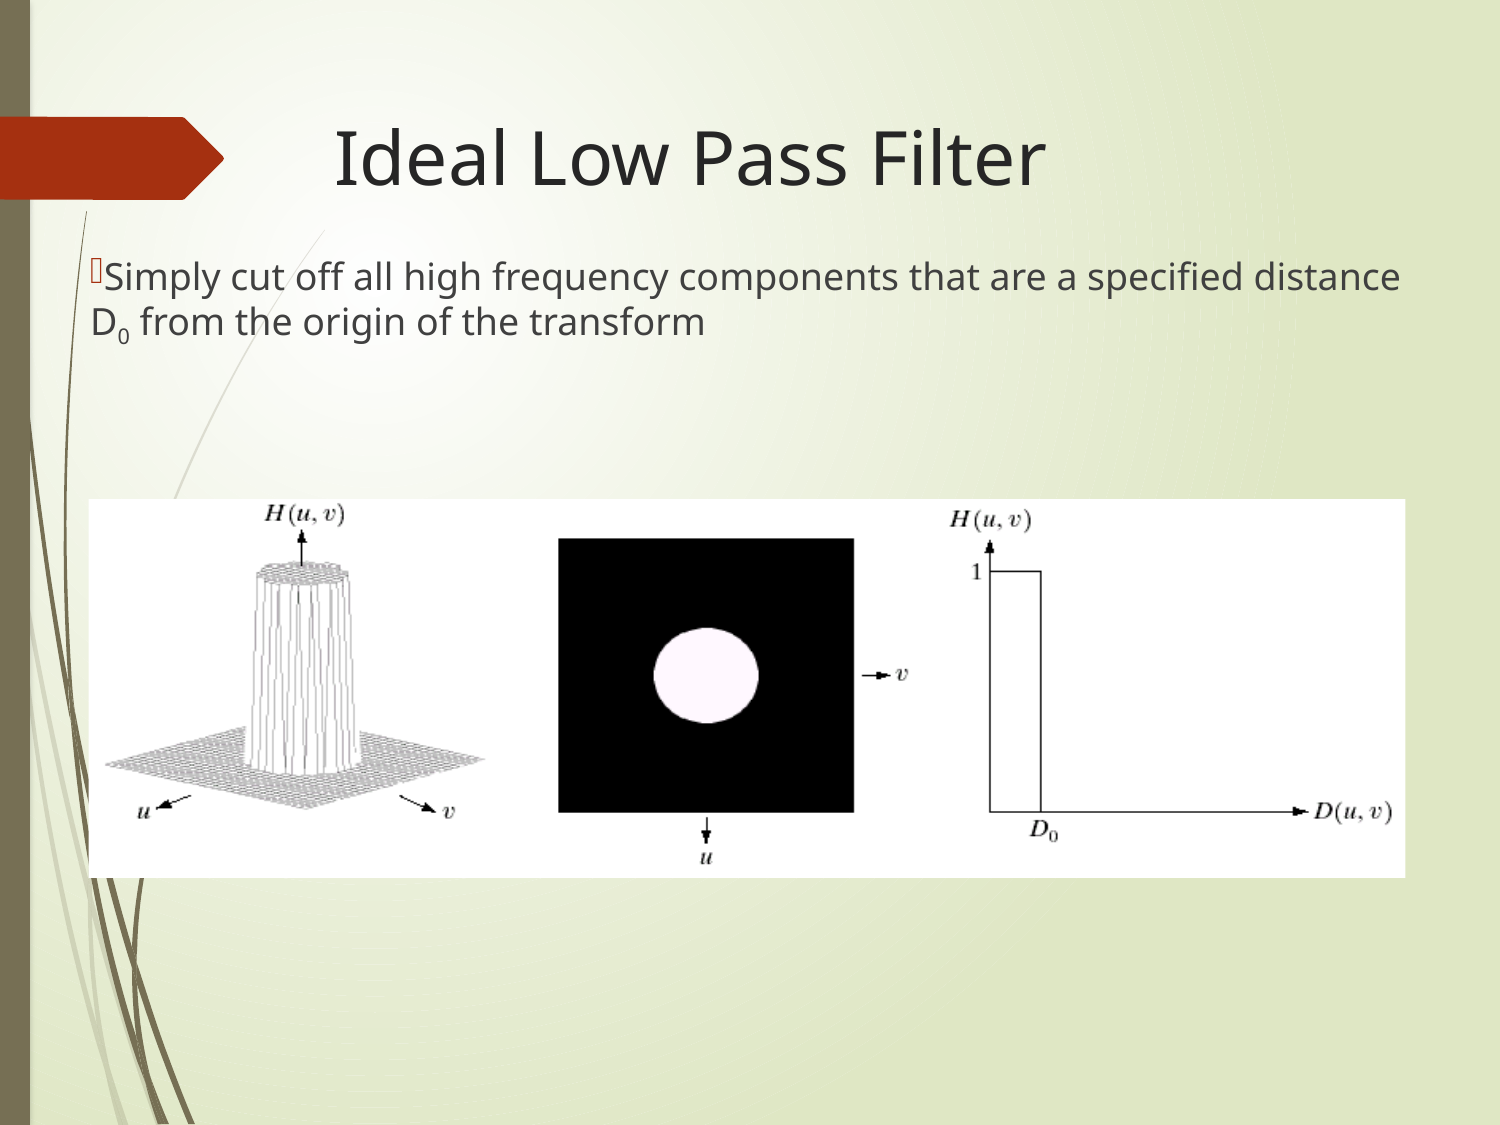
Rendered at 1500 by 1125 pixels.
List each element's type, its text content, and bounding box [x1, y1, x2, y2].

list Simply cut off all high frequency components that are a specified distance D0 from the origin of the transform changing the distance changes the behaviour of the filter [75, 245, 1456, 1082]
picture [88, 498, 1406, 879]
title Ideal Low Pass Filter [319, 102, 1400, 245]
